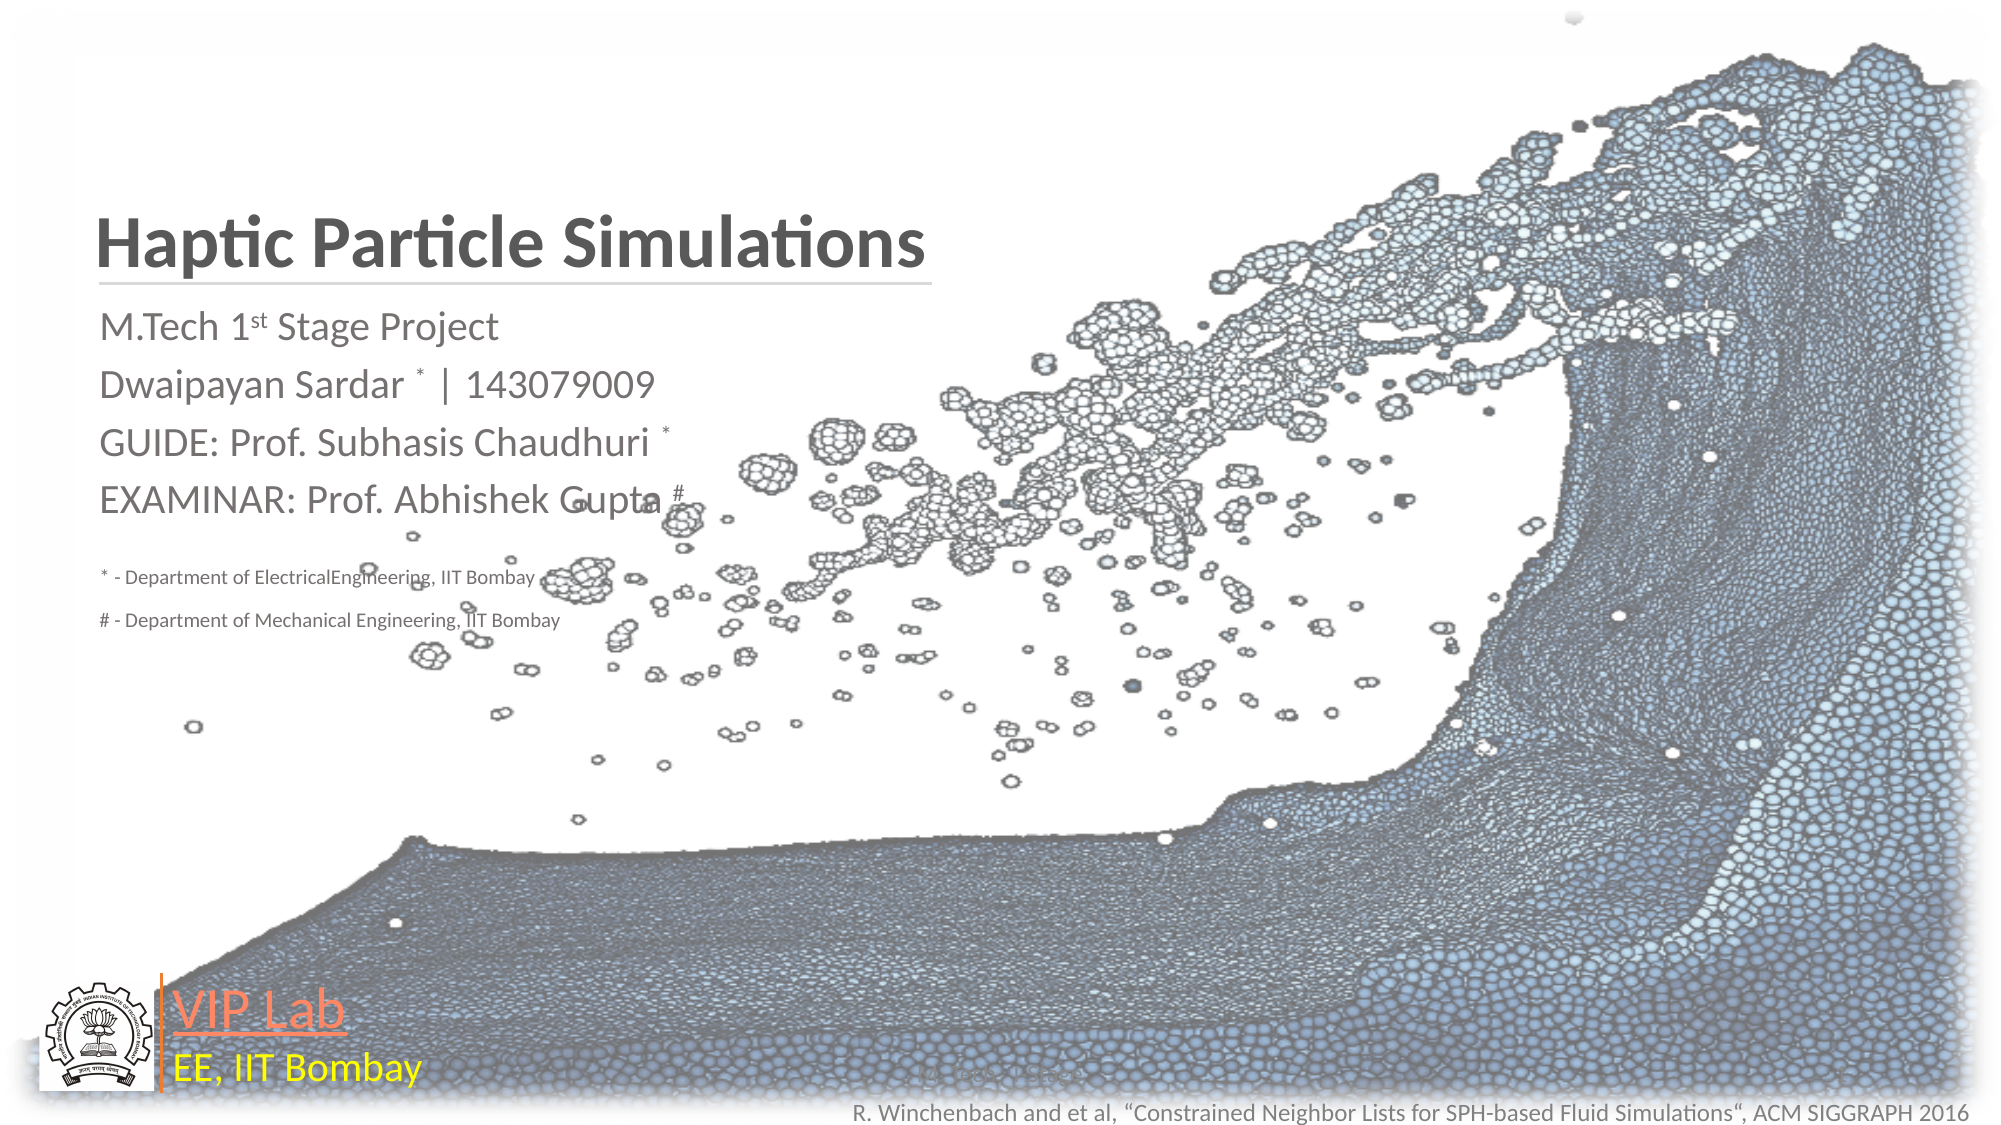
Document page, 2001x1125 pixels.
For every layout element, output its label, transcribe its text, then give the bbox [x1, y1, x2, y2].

text_box Haptic Particle Simulations [80, 184, 946, 290]
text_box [39, 962, 439, 1099]
slide_number 1 [1412, 1042, 1863, 1088]
footer M. Tech I-Stage [662, 1042, 1338, 1103]
text_box R. Winchenbach and et al, “Constrained Neighbor Lists for SPH-based Fluid Simulations“, ACM SIGGRAPH 2016 [837, 1088, 1988, 1125]
text_box M.Tech 1st Stage Project Dwaipayan Sardar * | 143079009 GUIDE: Prof. Subhasis Chaudhuri * EXAMINAR: Prof. Abhishek Gupta # * - Department of ElectricalEngineering, IIT Bombay # - Department of Mechanical Engineering, IIT Bombay [84, 284, 922, 640]
